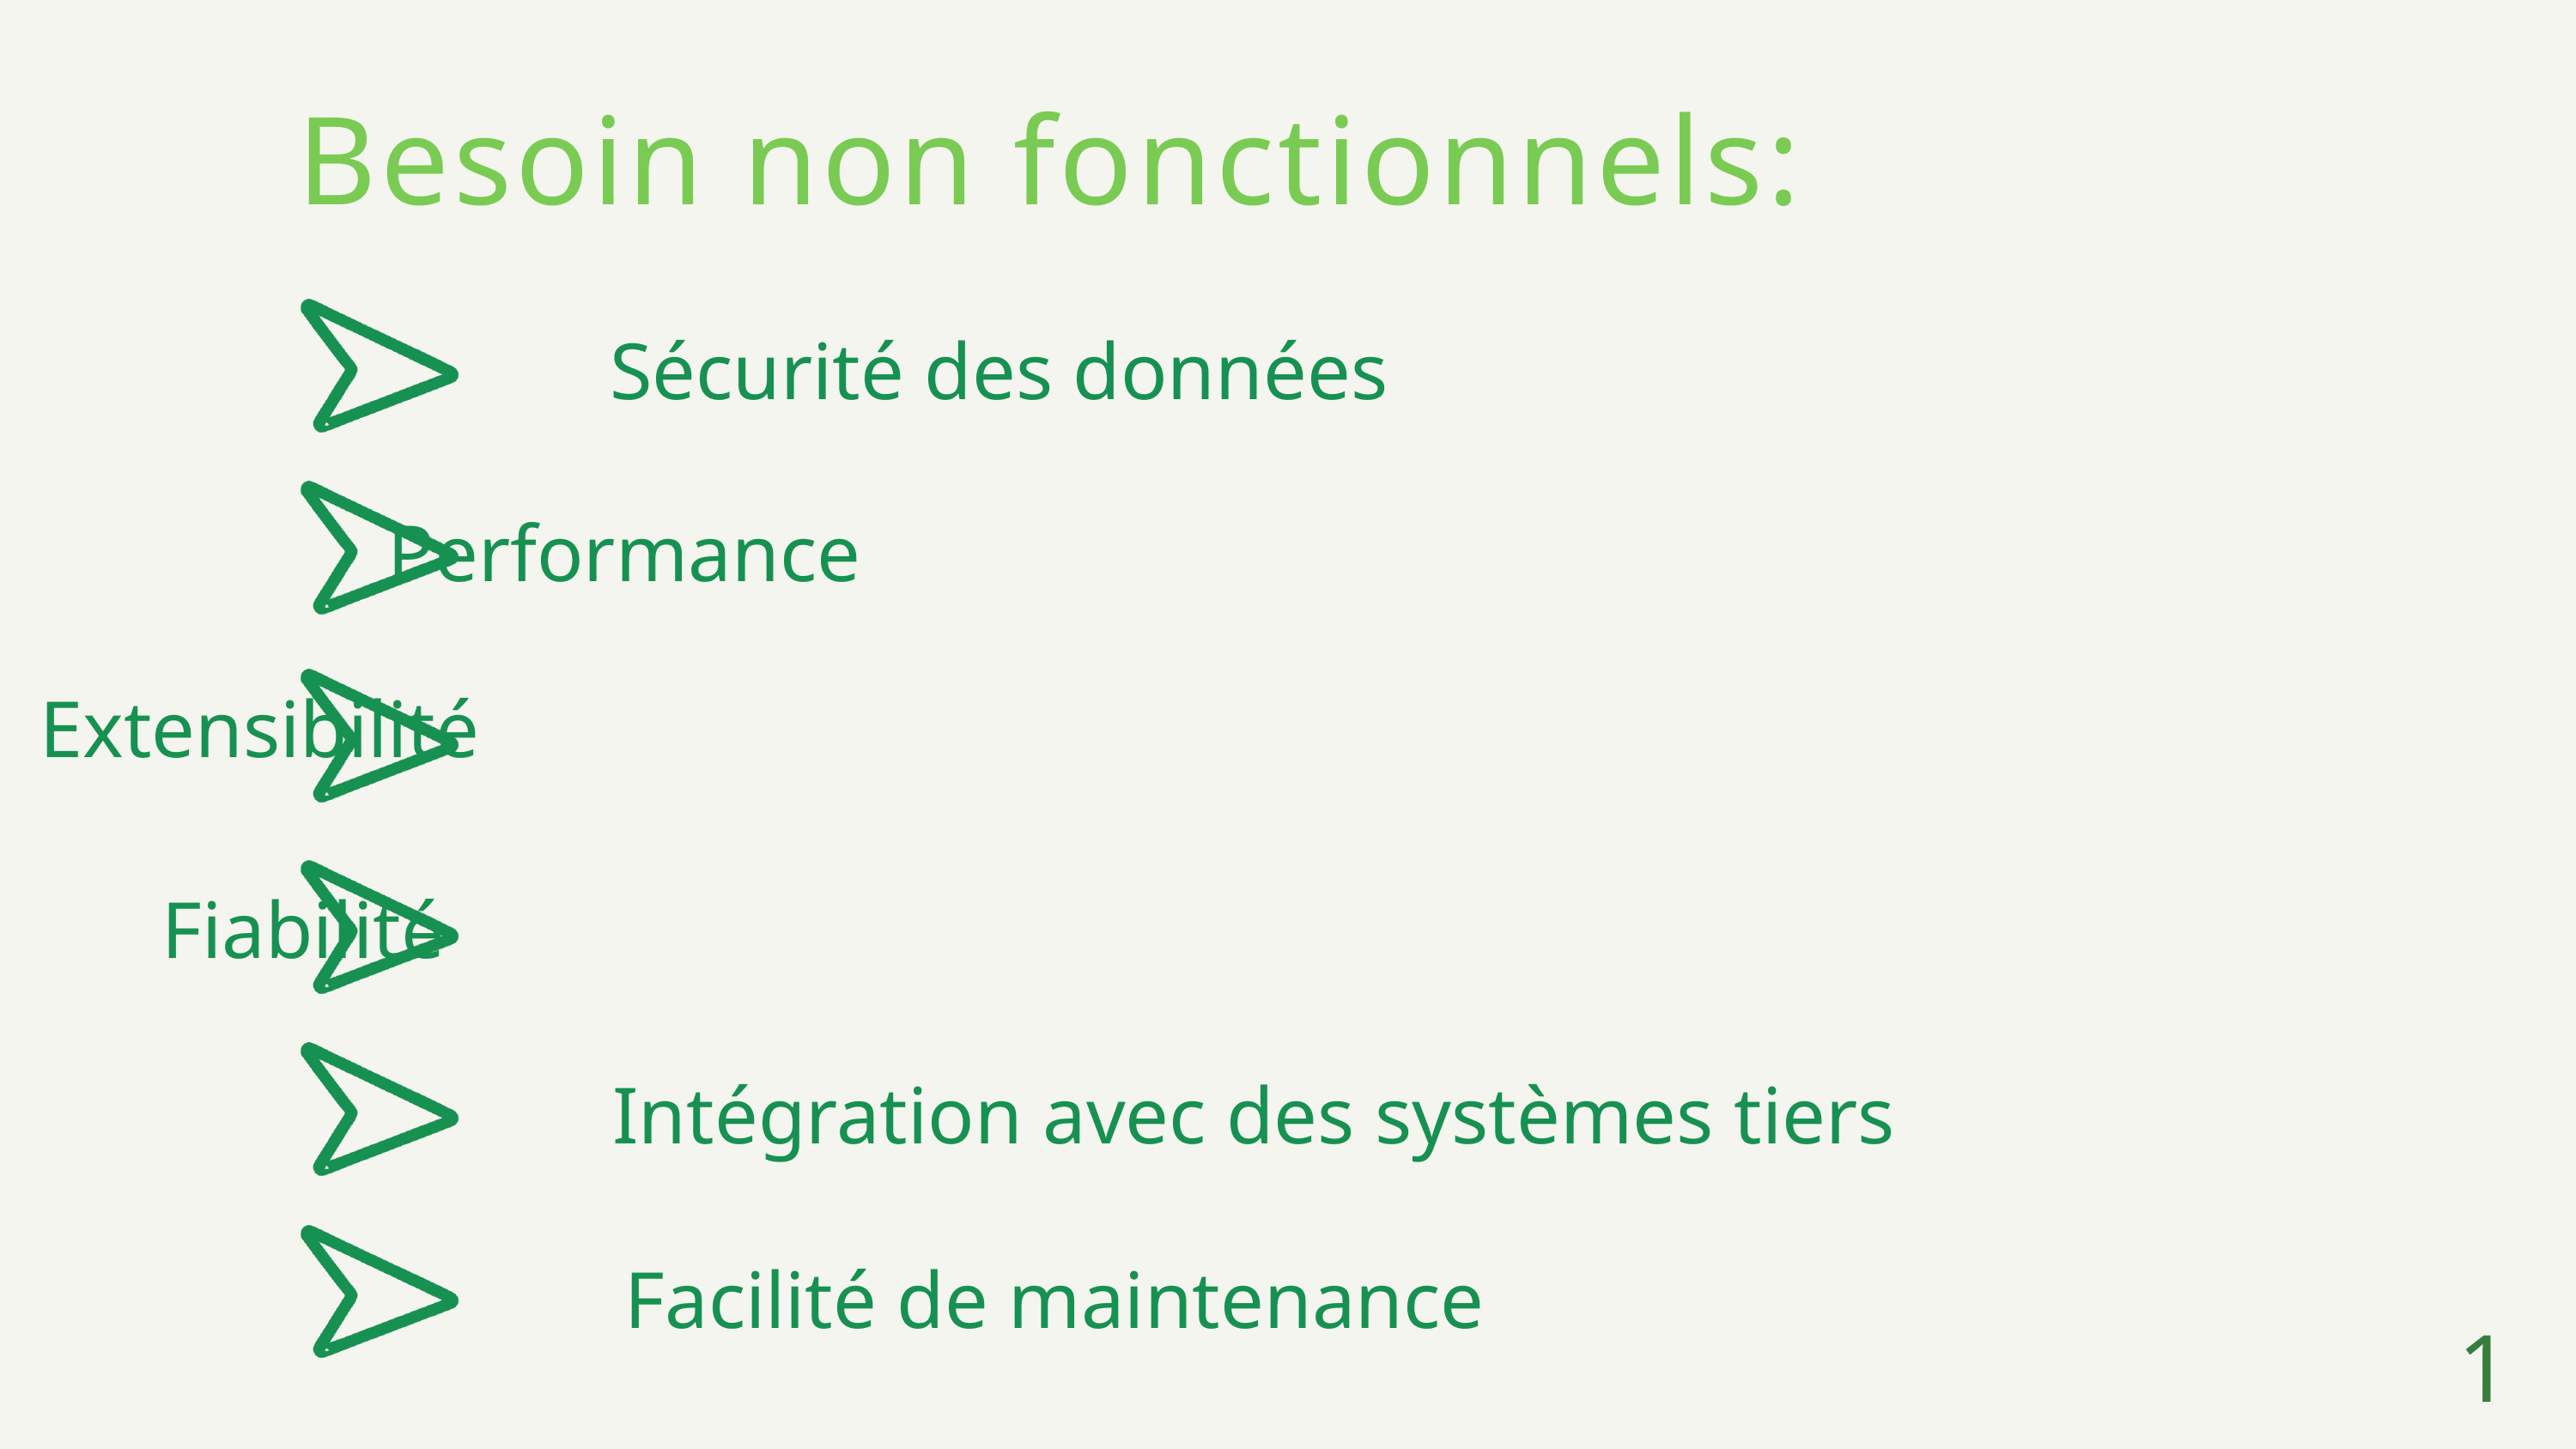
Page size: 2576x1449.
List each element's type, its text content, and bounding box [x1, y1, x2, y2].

text_box Intégration avec des systèmes tiers [434, 1050, 2034, 1160]
text_box [297, 597, 460, 616]
text_box Performance [144, 488, 1568, 597]
text_box [297, 1222, 460, 1360]
text_box Extensibilité [0, 664, 1754, 773]
text_box Facilité de maintenance [459, 1234, 1610, 1344]
text_box Besoin non fonctionnels: [297, 76, 2162, 229]
text_box [297, 1040, 460, 1178]
text_box [297, 415, 460, 434]
text_box [297, 478, 460, 488]
text_box [297, 773, 460, 804]
text_box Sécurité des données [297, 306, 1721, 415]
text_box [297, 974, 460, 996]
text_box 18 [2431, 1290, 2538, 1449]
text_box [297, 296, 460, 306]
text_box Fiabilité [46, 865, 1469, 974]
text_box [297, 858, 460, 865]
